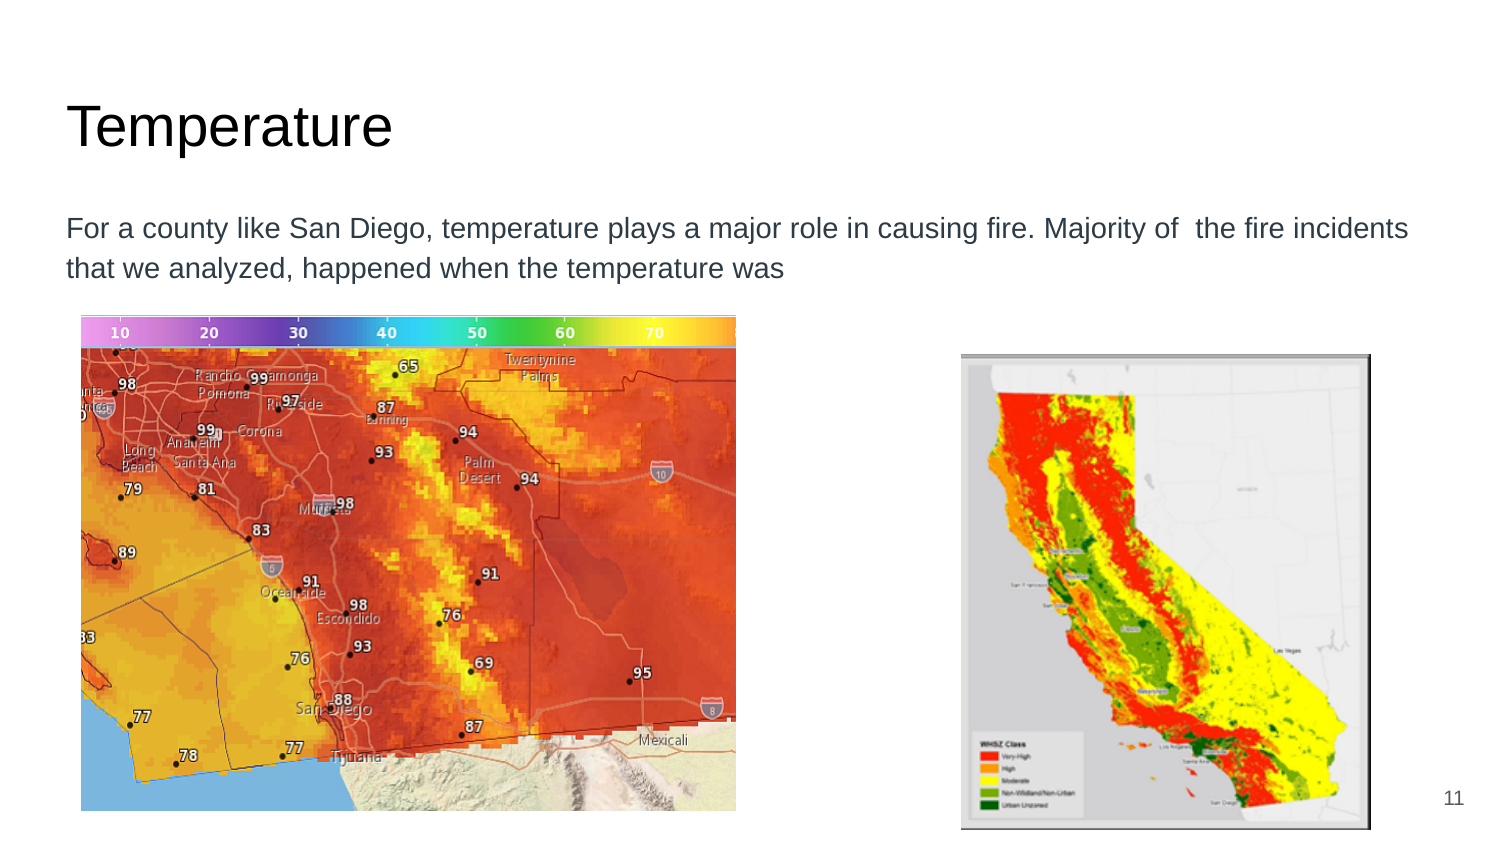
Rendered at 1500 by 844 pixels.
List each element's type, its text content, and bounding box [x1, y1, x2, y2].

picture [80, 315, 737, 811]
list For a county like San Diego, temperature plays a major role in causing fire. Majority of the fire incidents that we analyzed, happened when the temperature was [51, 189, 1449, 750]
title Temperature [51, 72, 1449, 167]
slide_number ‹#› [1389, 764, 1480, 830]
picture [961, 354, 1372, 830]
